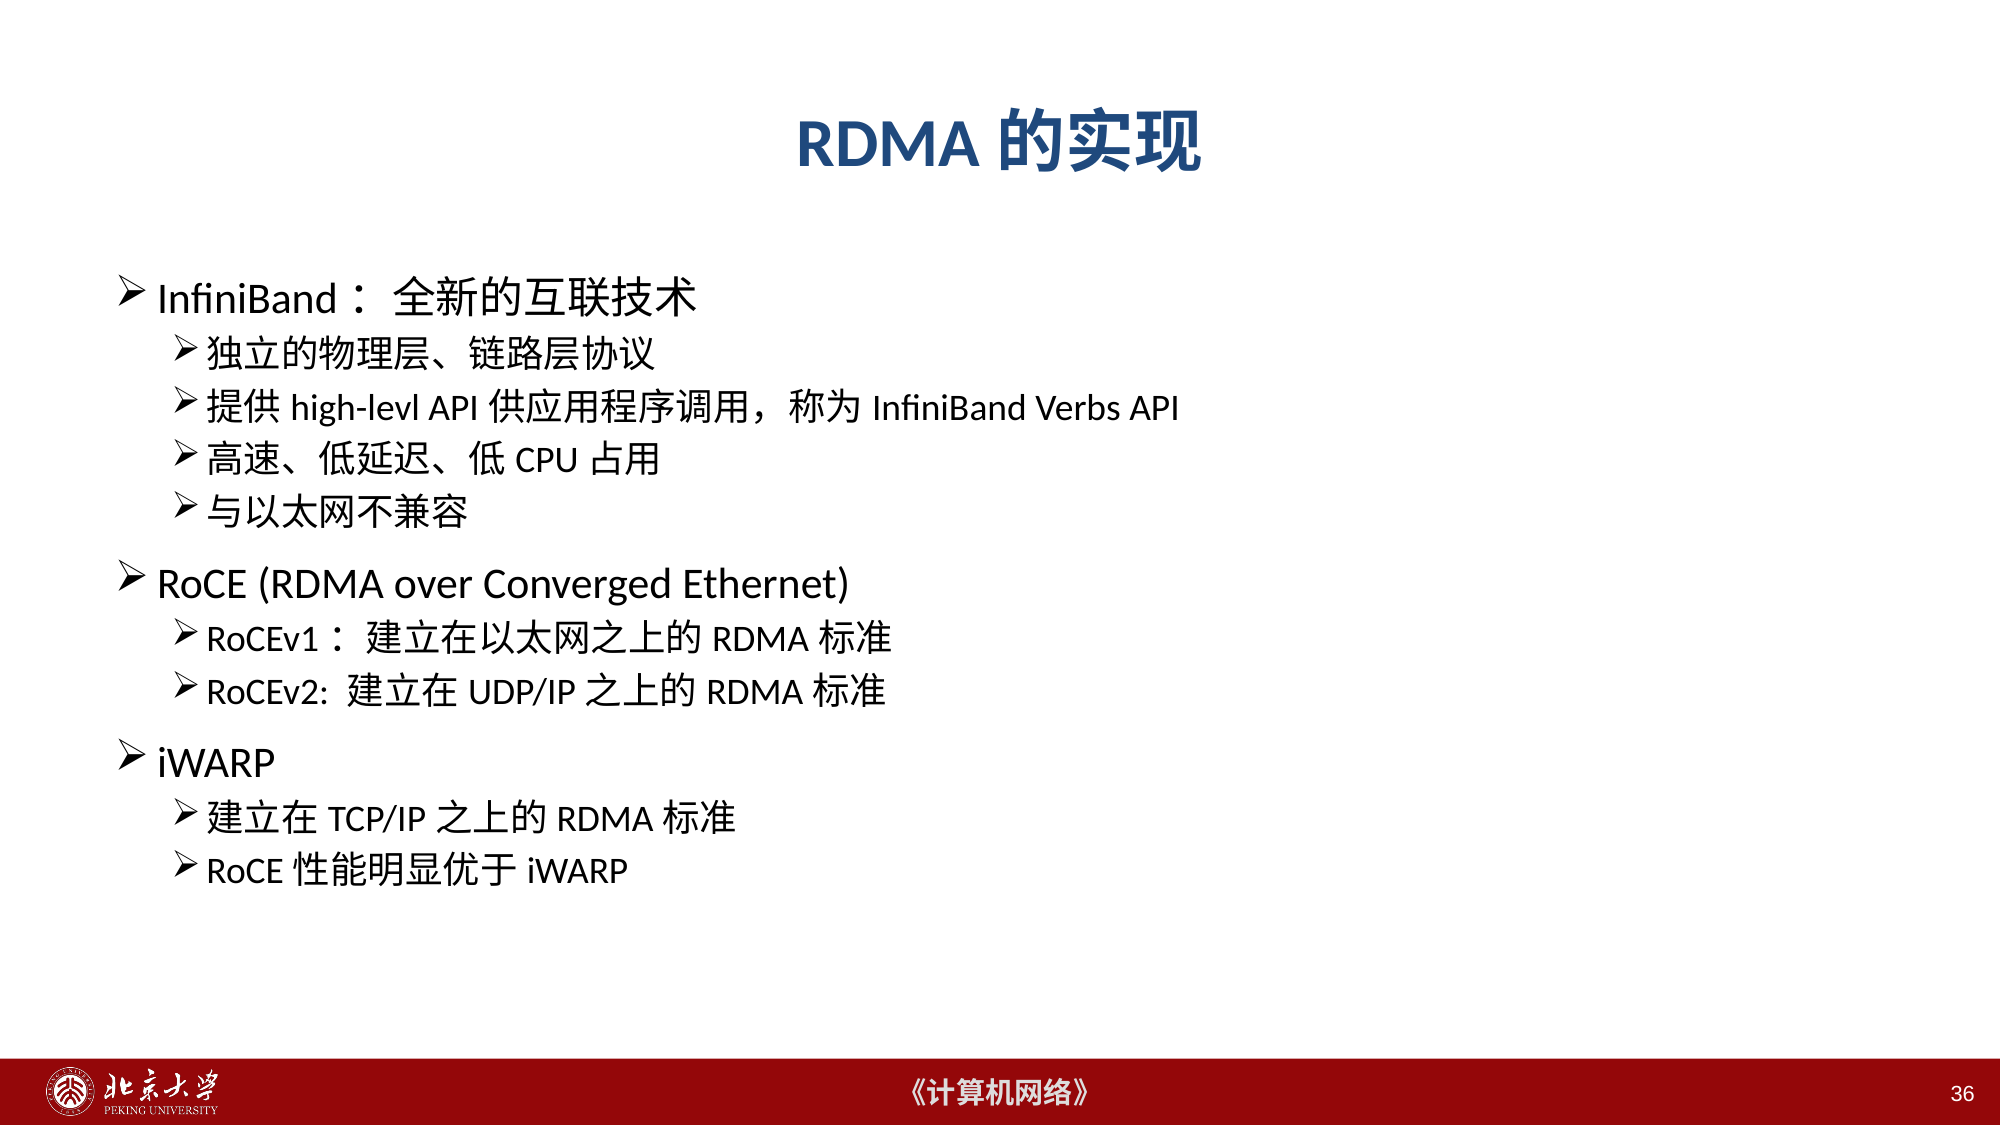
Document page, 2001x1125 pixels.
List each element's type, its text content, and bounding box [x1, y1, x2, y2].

picture [46, 1067, 218, 1116]
slide_number 36 [1522, 1072, 1990, 1125]
list InfiniBand：全新的互联技术 独立的物理层、链路层协议 提供high-levl API供应用程序调用，称为InfiniBand Verbs API 高速、低延迟、低CPU占用 与以太网不兼容 RoCE (RDMA over Converged Ethernet) RoCEv1：建立在以太网之上的RDMA标准 RoCEv2: 建立在UDP/IP之上的RDMA标准 iWARP 建立在TCP/IP之上的RDMA标准 RoCE性能明显优于iWARP [99, 262, 1900, 1005]
title RDMA的实现 [99, 45, 1900, 233]
